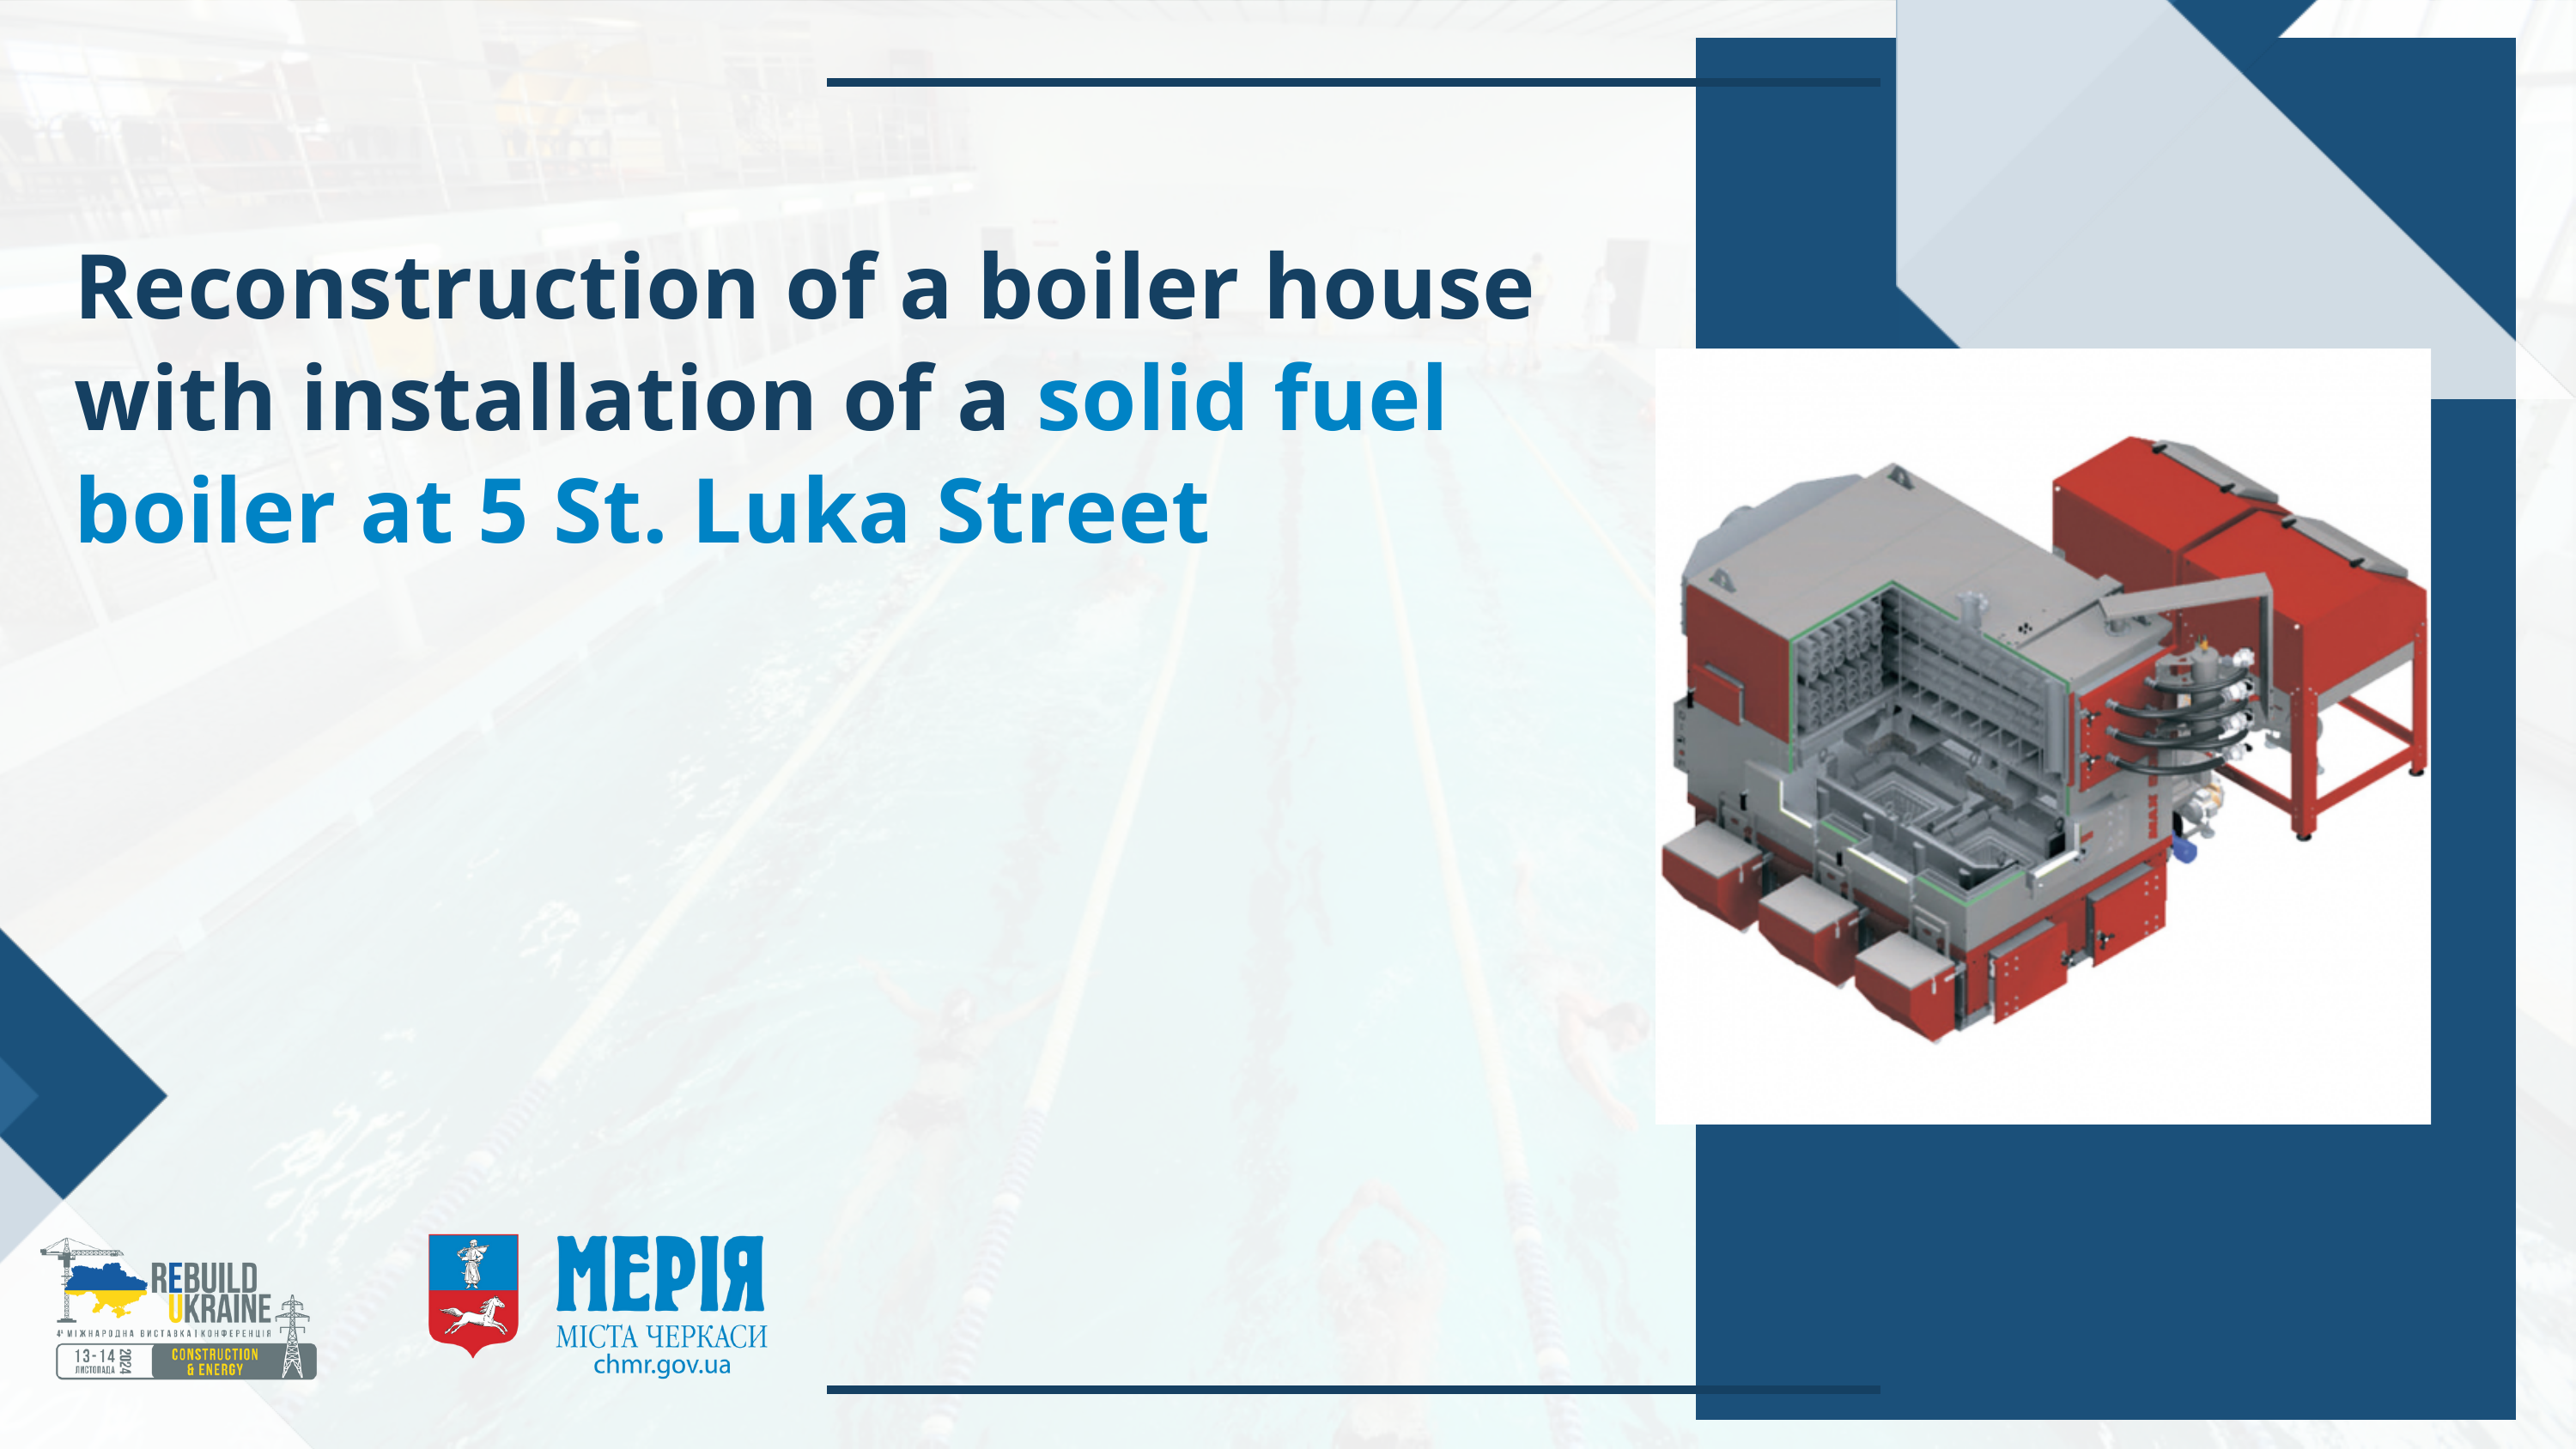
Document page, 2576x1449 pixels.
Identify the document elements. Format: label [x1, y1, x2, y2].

text_box [1695, 37, 2517, 1421]
text_box [406, 1210, 788, 1411]
text_box [0, 0, 2576, 1449]
text_box [826, 1385, 1880, 1395]
text_box [826, 77, 1881, 88]
